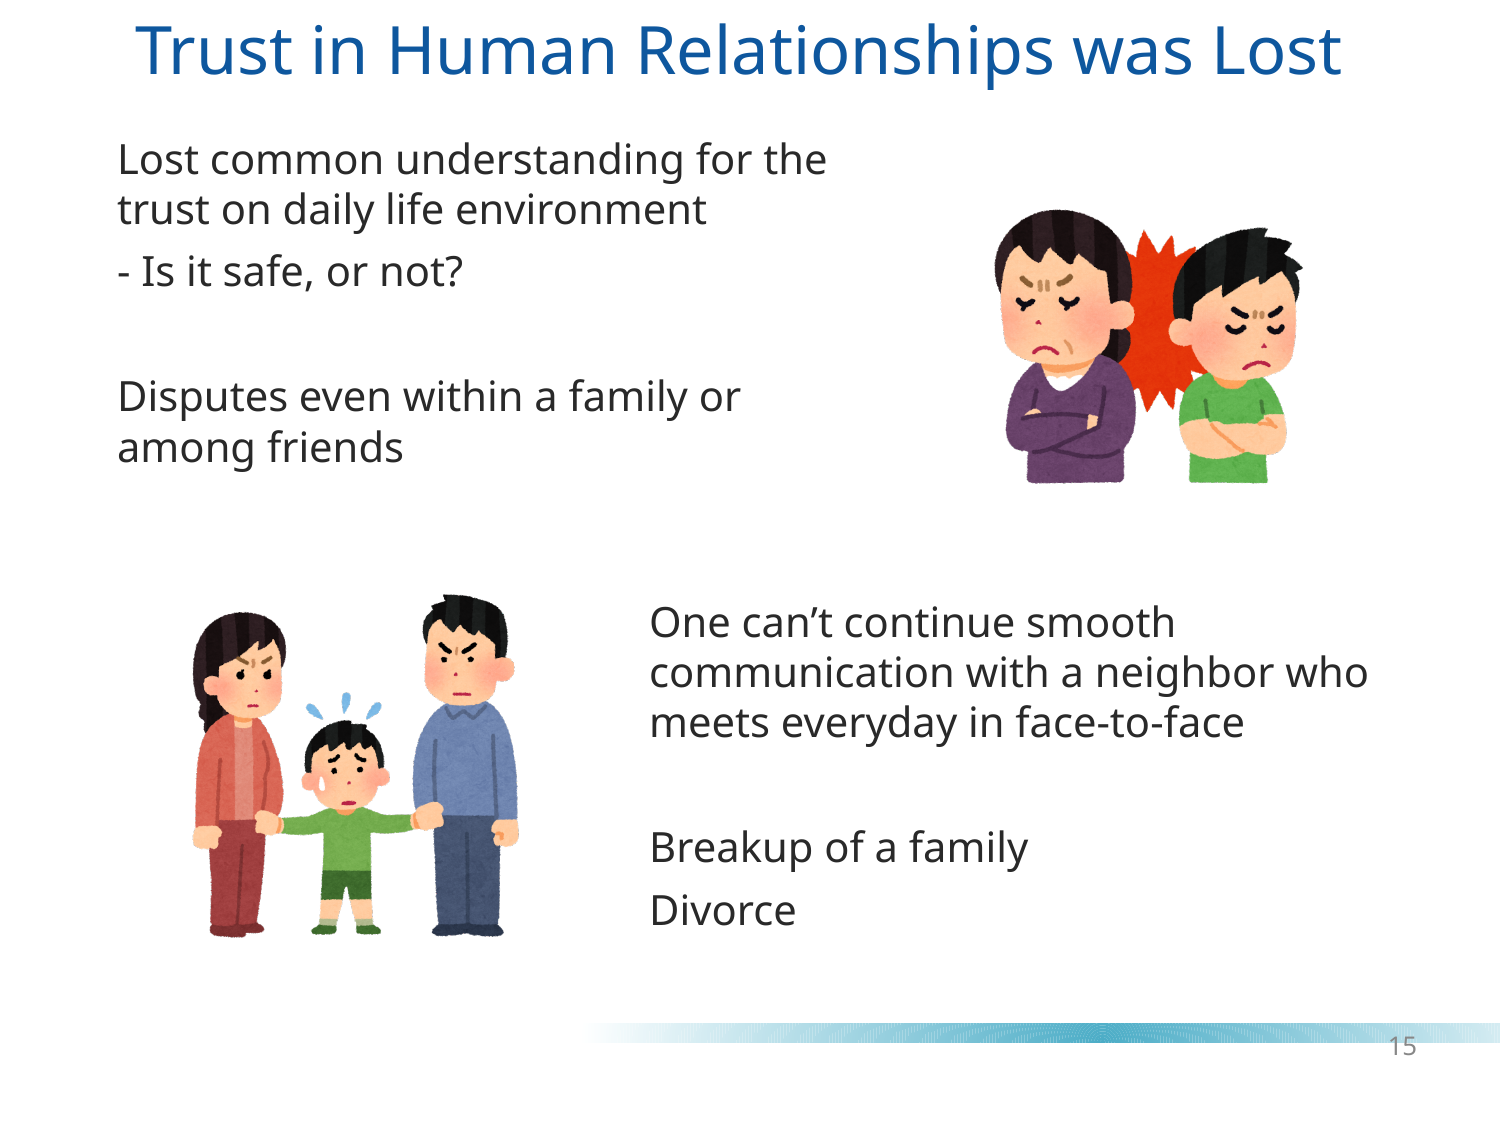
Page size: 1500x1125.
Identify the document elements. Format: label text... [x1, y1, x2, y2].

text_box One can’t continue smooth communication with a neighbor who meets everyday in face-to-face Breakup of a family Divorce [641, 588, 1425, 942]
picture [985, 196, 1310, 500]
text_box Lost common understanding for the trust on daily life environment - Is it safe, or not? Disputes even within a family or among friends [109, 125, 893, 478]
text_box Trust in Human Relationships was Lost [64, 0, 1415, 248]
picture [170, 585, 534, 949]
slide_number 15 [1370, 1021, 1426, 1074]
